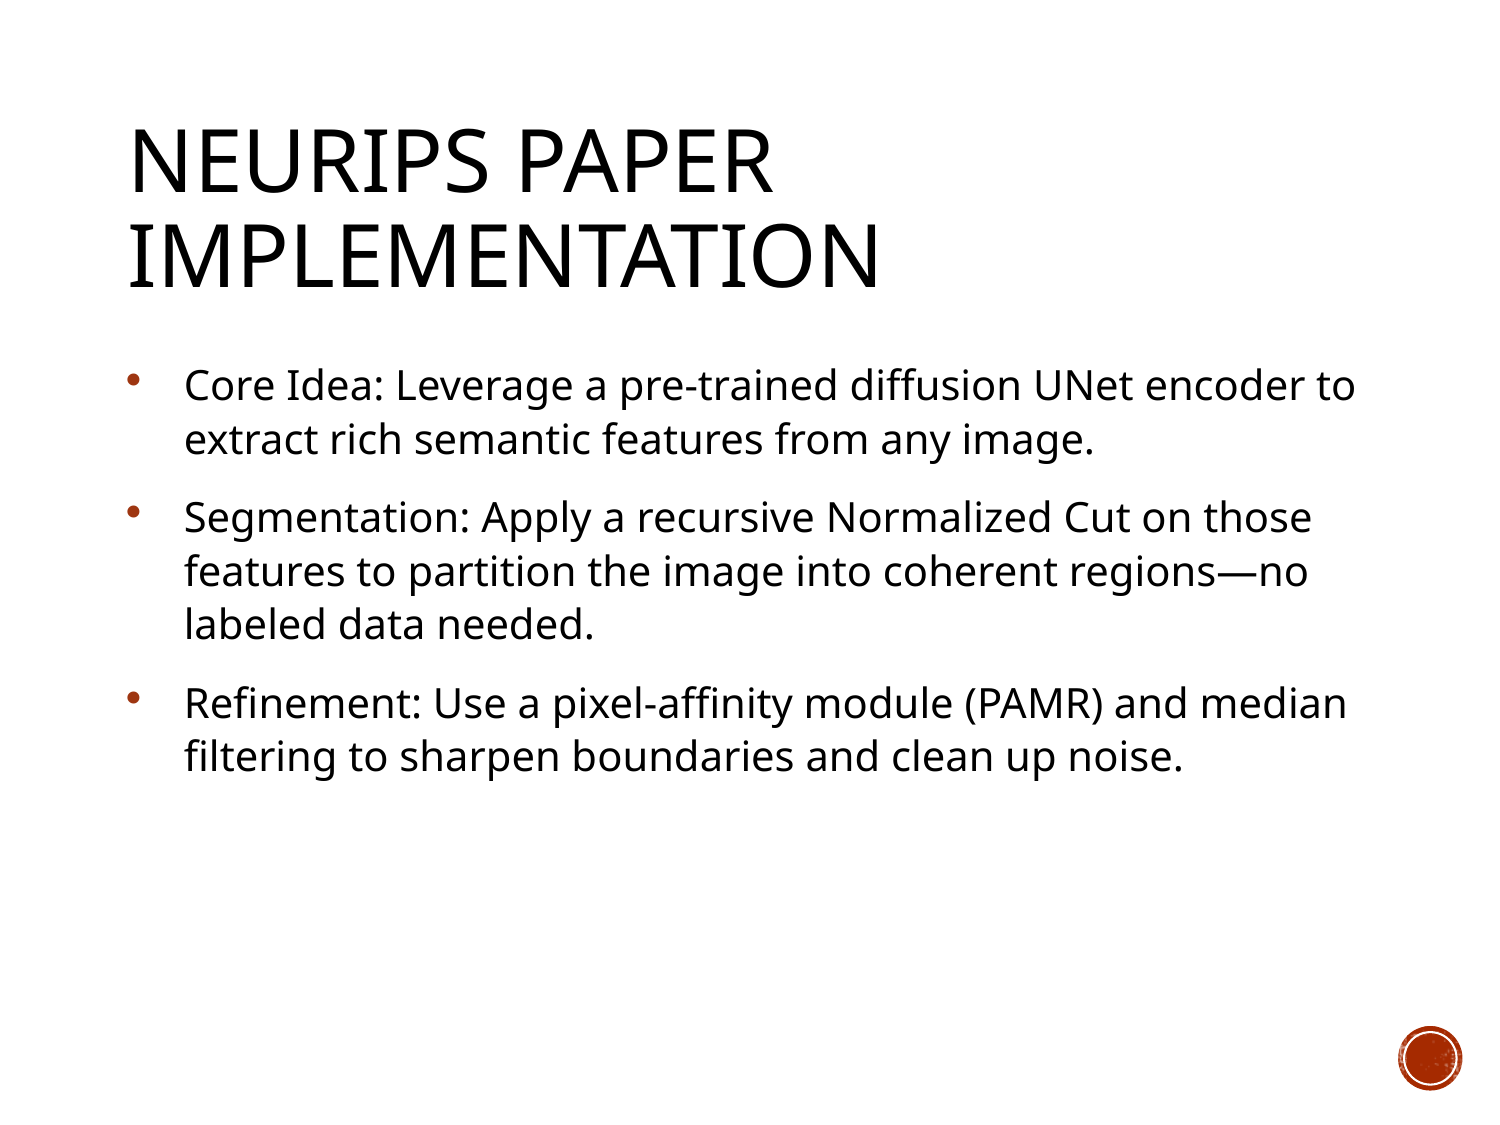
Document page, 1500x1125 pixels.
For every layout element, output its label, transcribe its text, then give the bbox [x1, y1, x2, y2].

title NeurIps paper implementation [112, 79, 1388, 344]
list Core Idea: Leverage a pre‐trained diffusion UNet encoder to extract rich semantic features from any image. Segmentation: Apply a recursive Normalized Cut on those features to partition the image into coherent regions—no labeled data needed. Refinement: Use a pixel‐affinity module (PAMR) and median filtering to sharpen boundaries and clean up noise. [112, 348, 1388, 1013]
